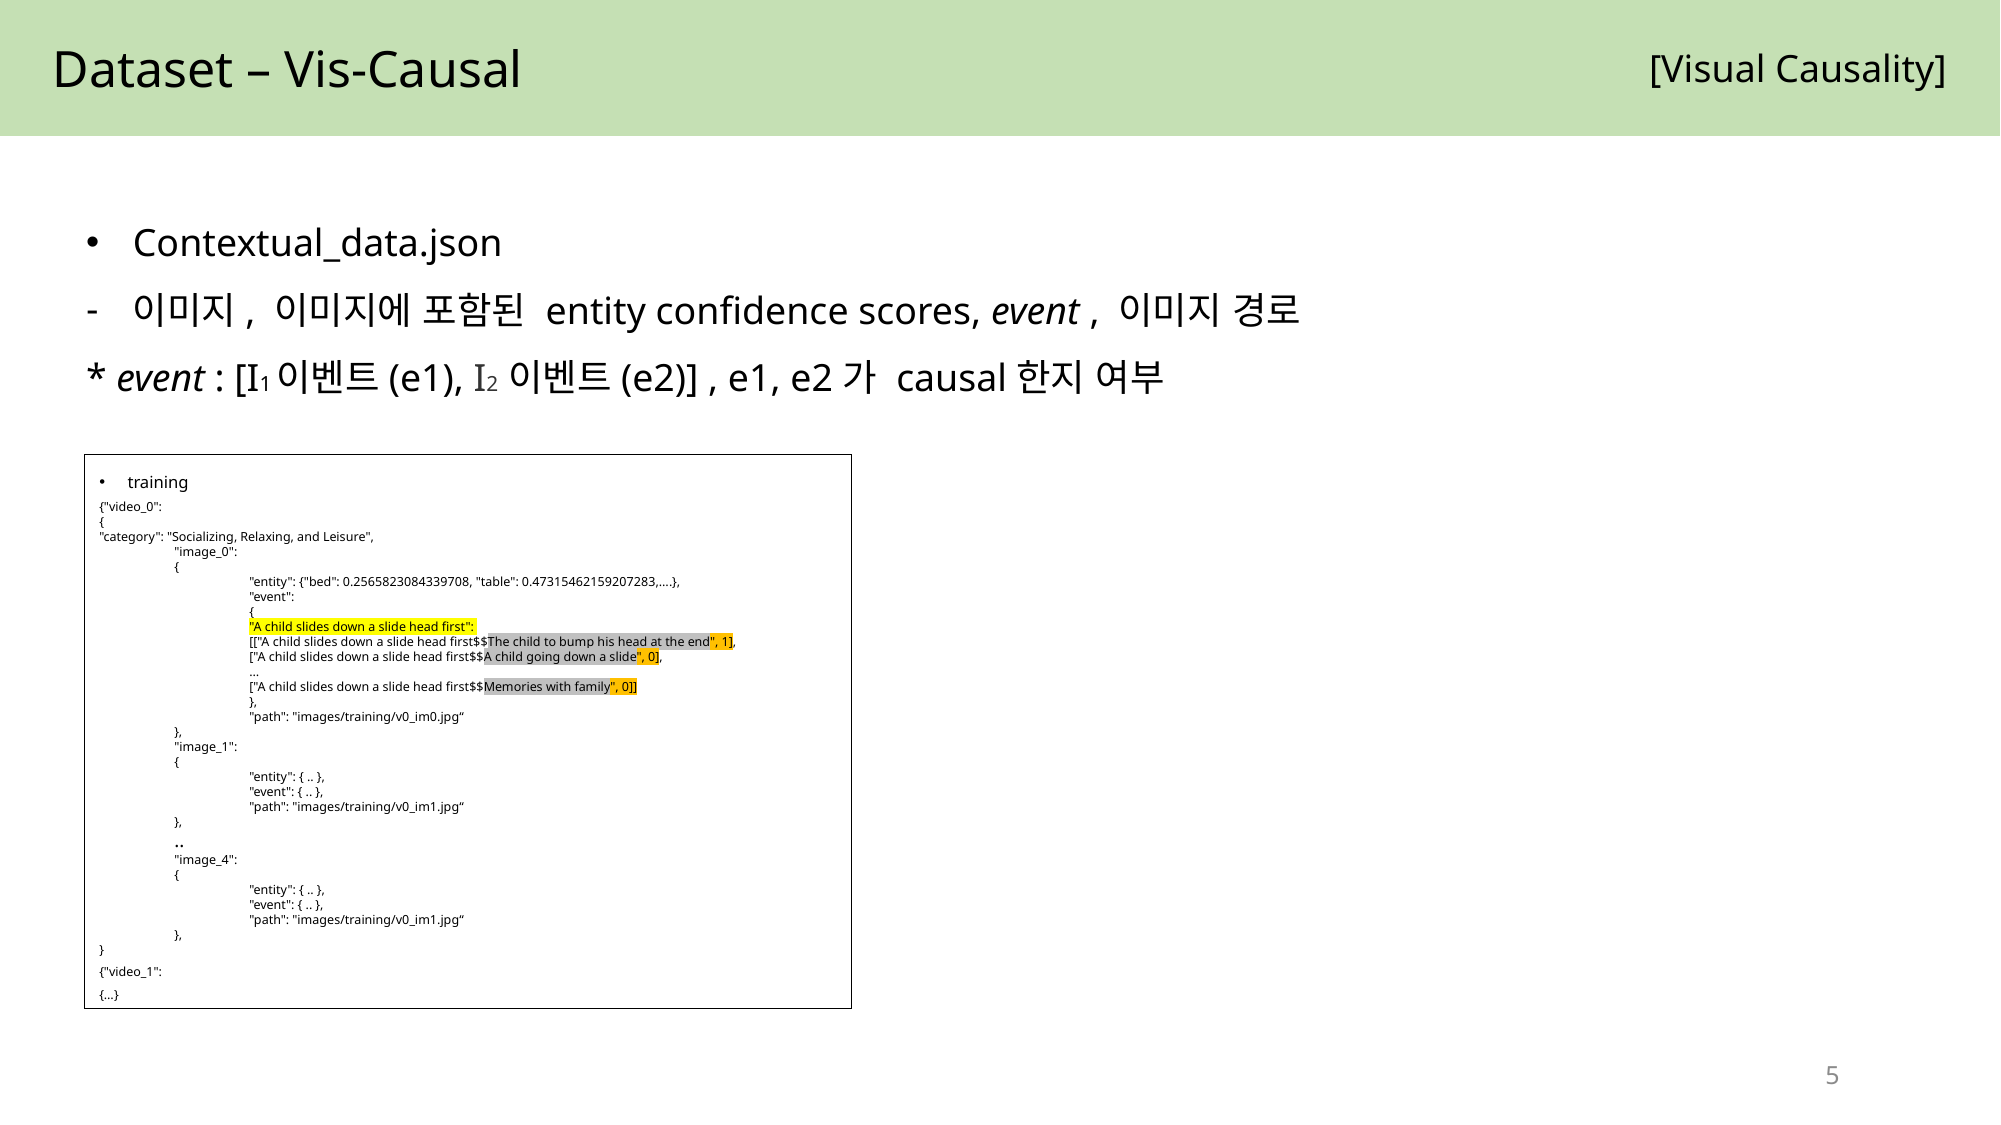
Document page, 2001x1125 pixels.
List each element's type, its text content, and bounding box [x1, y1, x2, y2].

text_box [0, 0, 2000, 136]
text_box [Visual Causality] [1634, 37, 1962, 98]
slide_number 5 [1404, 1046, 1855, 1107]
text_box Contextual_data.json 이미지, 이미지에 포함된 entity confidence scores, event , 이미지 경로 * event : [I1이벤트(e1), I2 이벤트(e2)] , e1, e2가 causal한지 여부 [71, 189, 1845, 407]
text_box training {"video_0": { "category": "Socializing, Relaxing, and Leisure", "image_0": { "entity": {"bed": 0.2565823084339708, "table": 0.47315462159207283,….}, "event": { "A child slides down a slide head first": [["A child slides down a slide head first$$The child to bump his head at the end", 1], ["A child slides down a slide head first$$A child going down a slide", 0], … ["A child slides down a slide head first$$Memories with family", 0]] }, "path": "images/training/v0_im0.jpg“ }, "image_1": { "entity": { .. }, "event": { .. }, "path": "images/training/v0_im1.jpg“ }, .. "image_4": { "entity": { .. }, "event": { .. }, "path": "images/training/v0_im1.jpg“ }, } {"video_1": {…} [84, 454, 852, 1009]
text_box Dataset – Vis-Causal [37, 29, 1971, 105]
